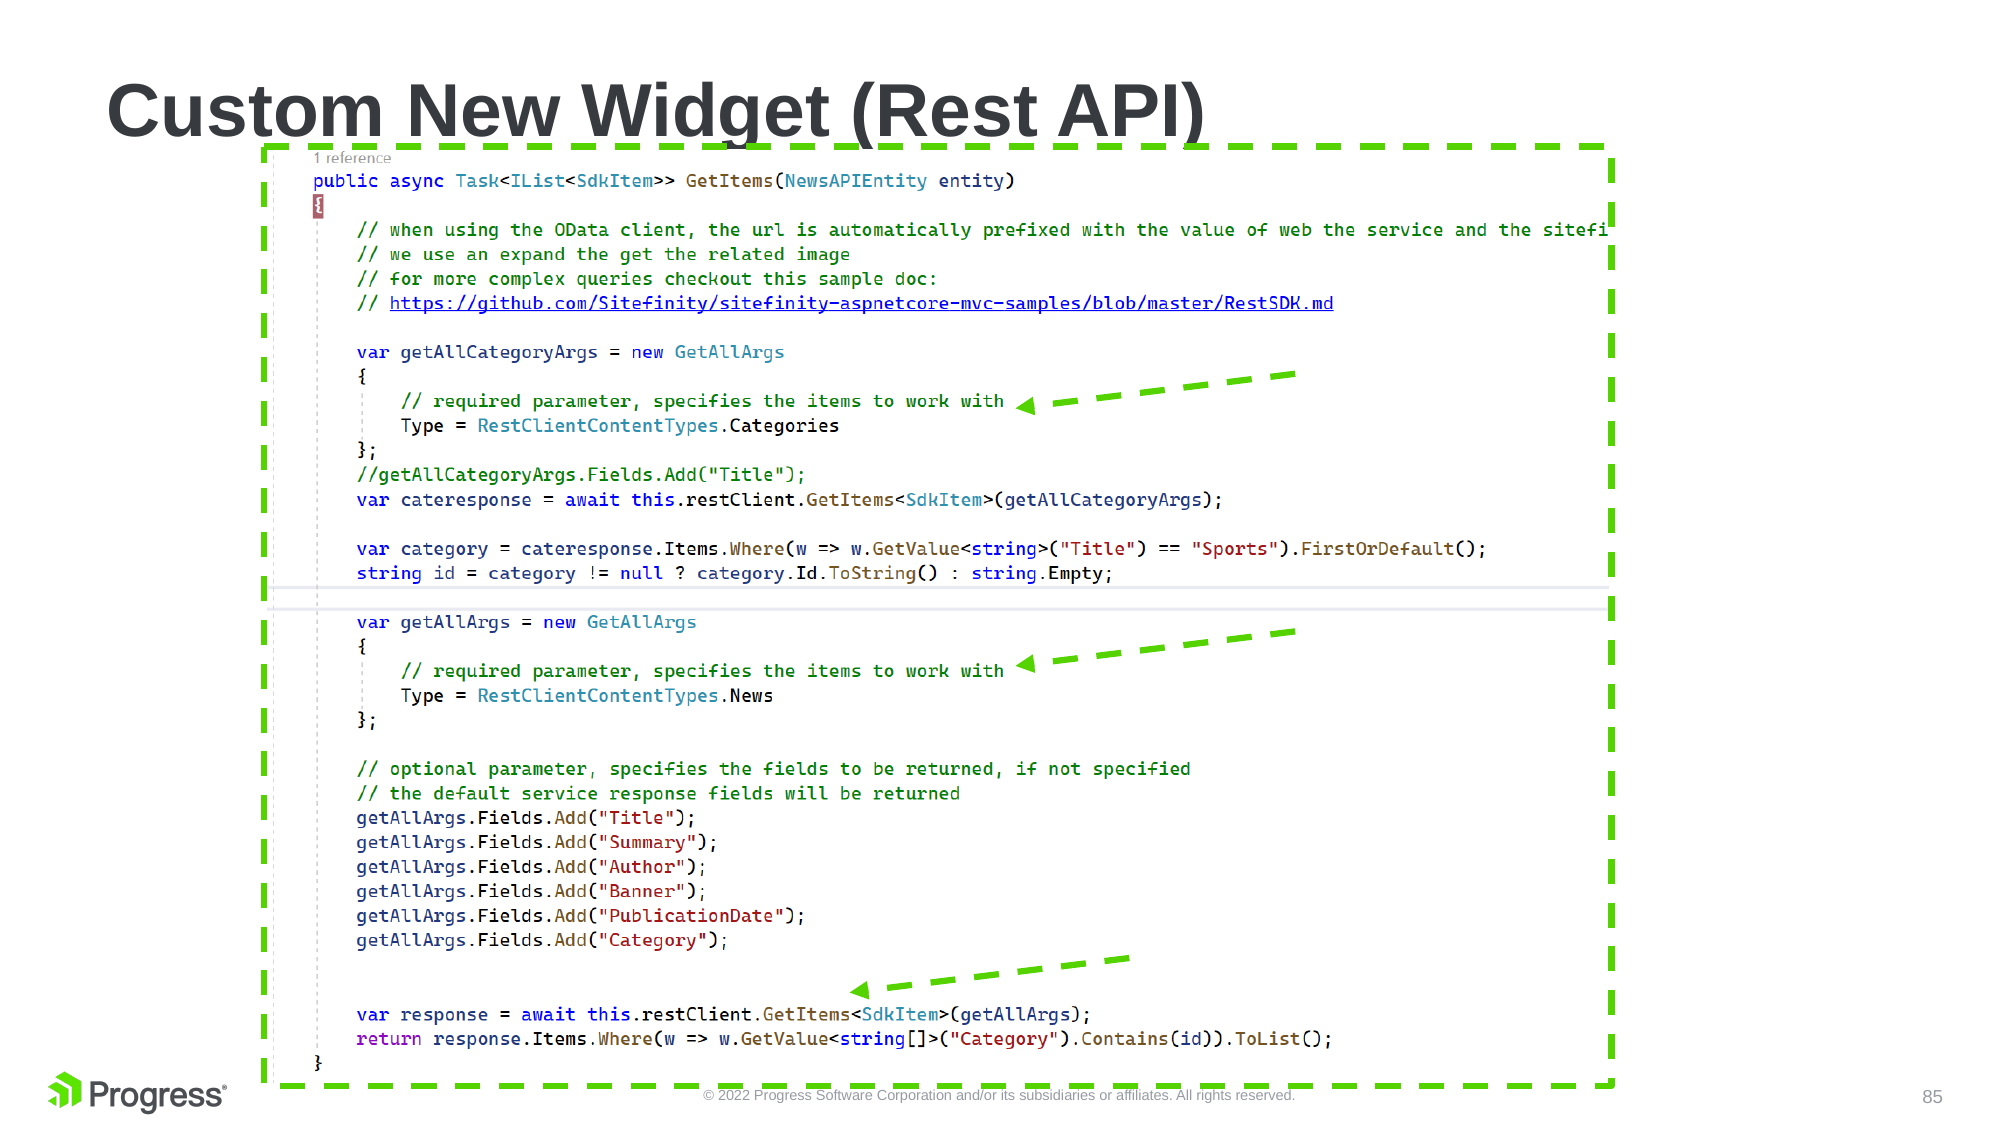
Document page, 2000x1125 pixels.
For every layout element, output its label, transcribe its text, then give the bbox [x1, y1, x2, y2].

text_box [1015, 373, 1296, 409]
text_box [849, 957, 1130, 993]
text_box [1015, 631, 1296, 667]
picture [267, 149, 1609, 1084]
title Custom New Widget (Rest API) [91, 64, 1888, 162]
